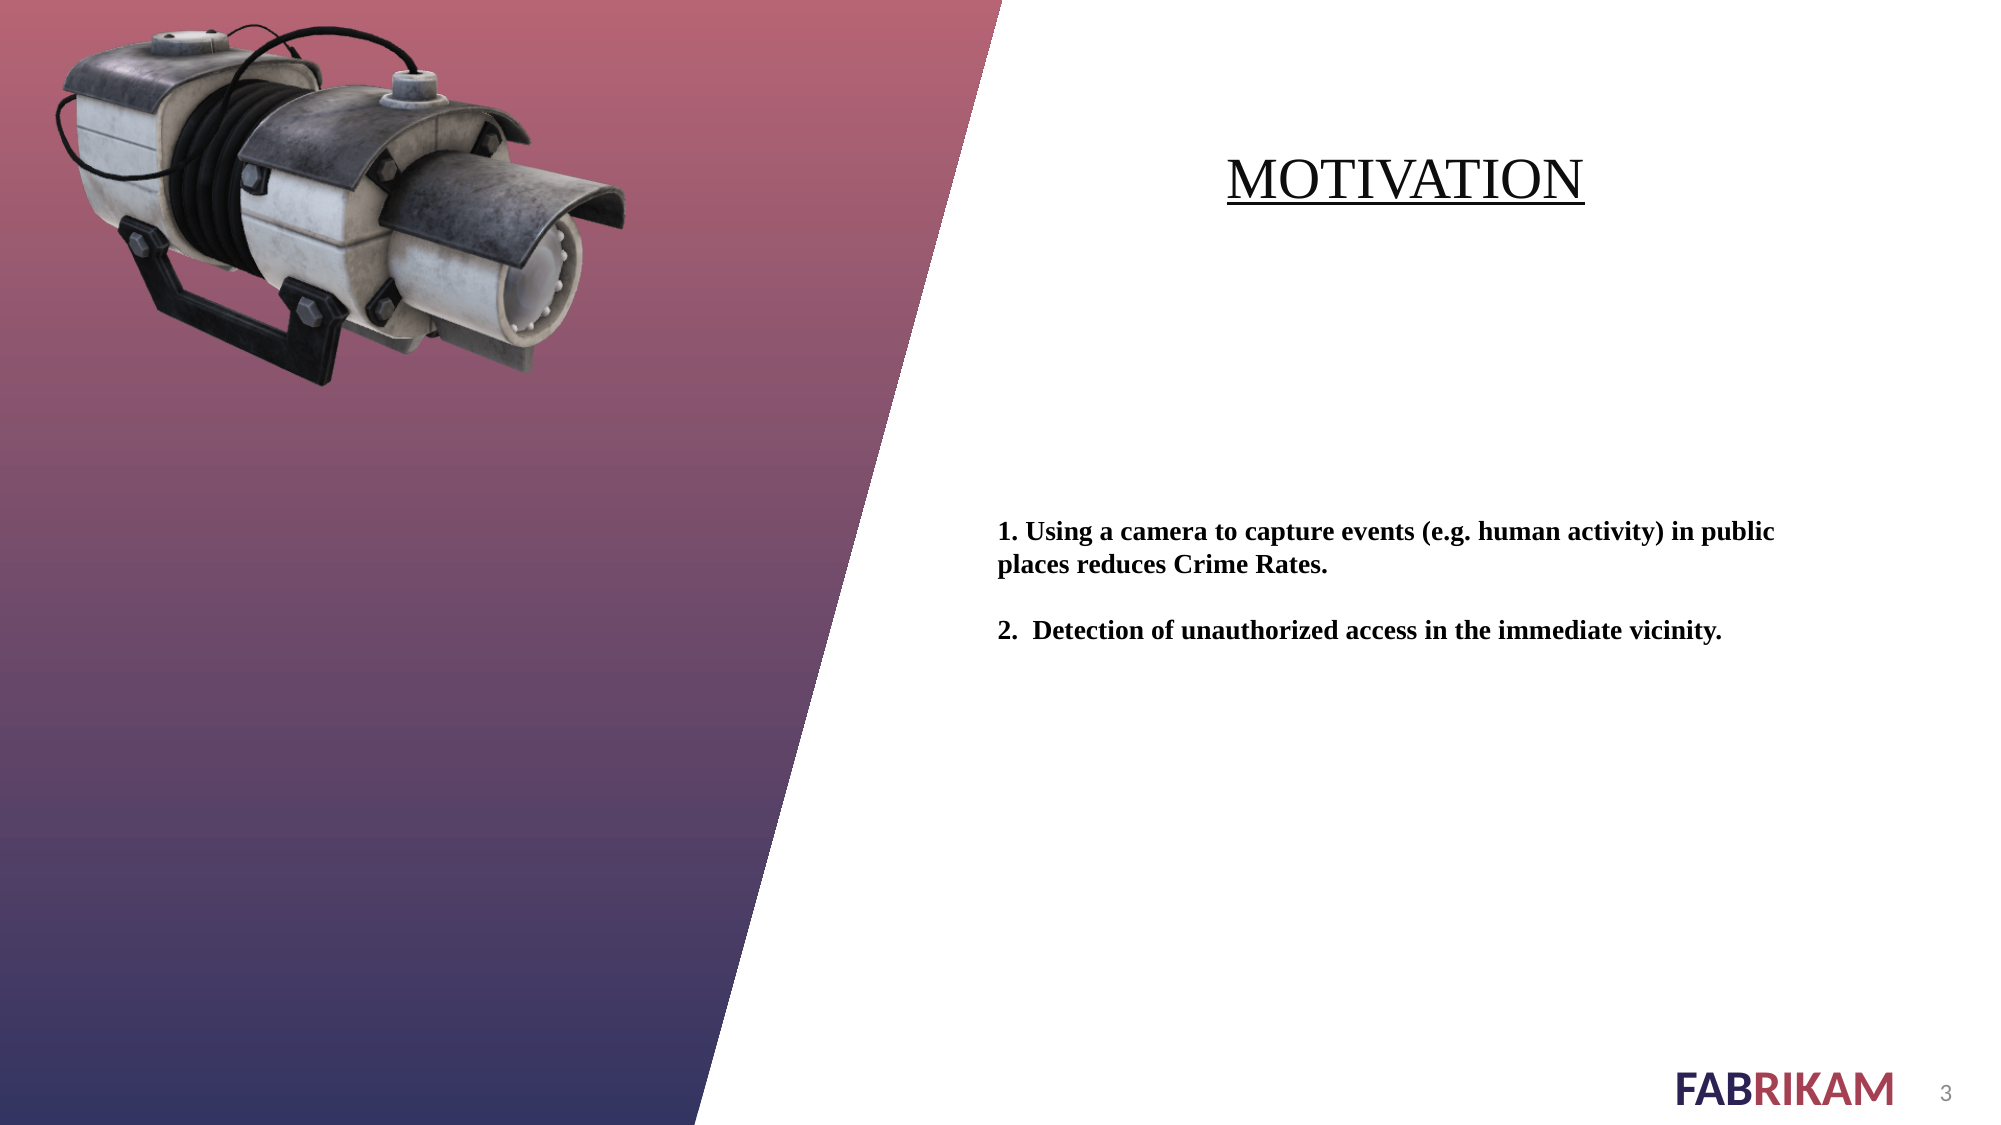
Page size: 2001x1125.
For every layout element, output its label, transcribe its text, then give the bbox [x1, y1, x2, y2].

picture [18, 0, 634, 393]
slide_number 3 [1894, 1061, 1968, 1121]
title 1. Using a camera to capture events (e.g. human activity) in public places reduces Crime Rates. 2. Detection of unauthorized access in the immediate vicinity. [982, 503, 1862, 982]
list MOTIVATION [994, 109, 1856, 241]
